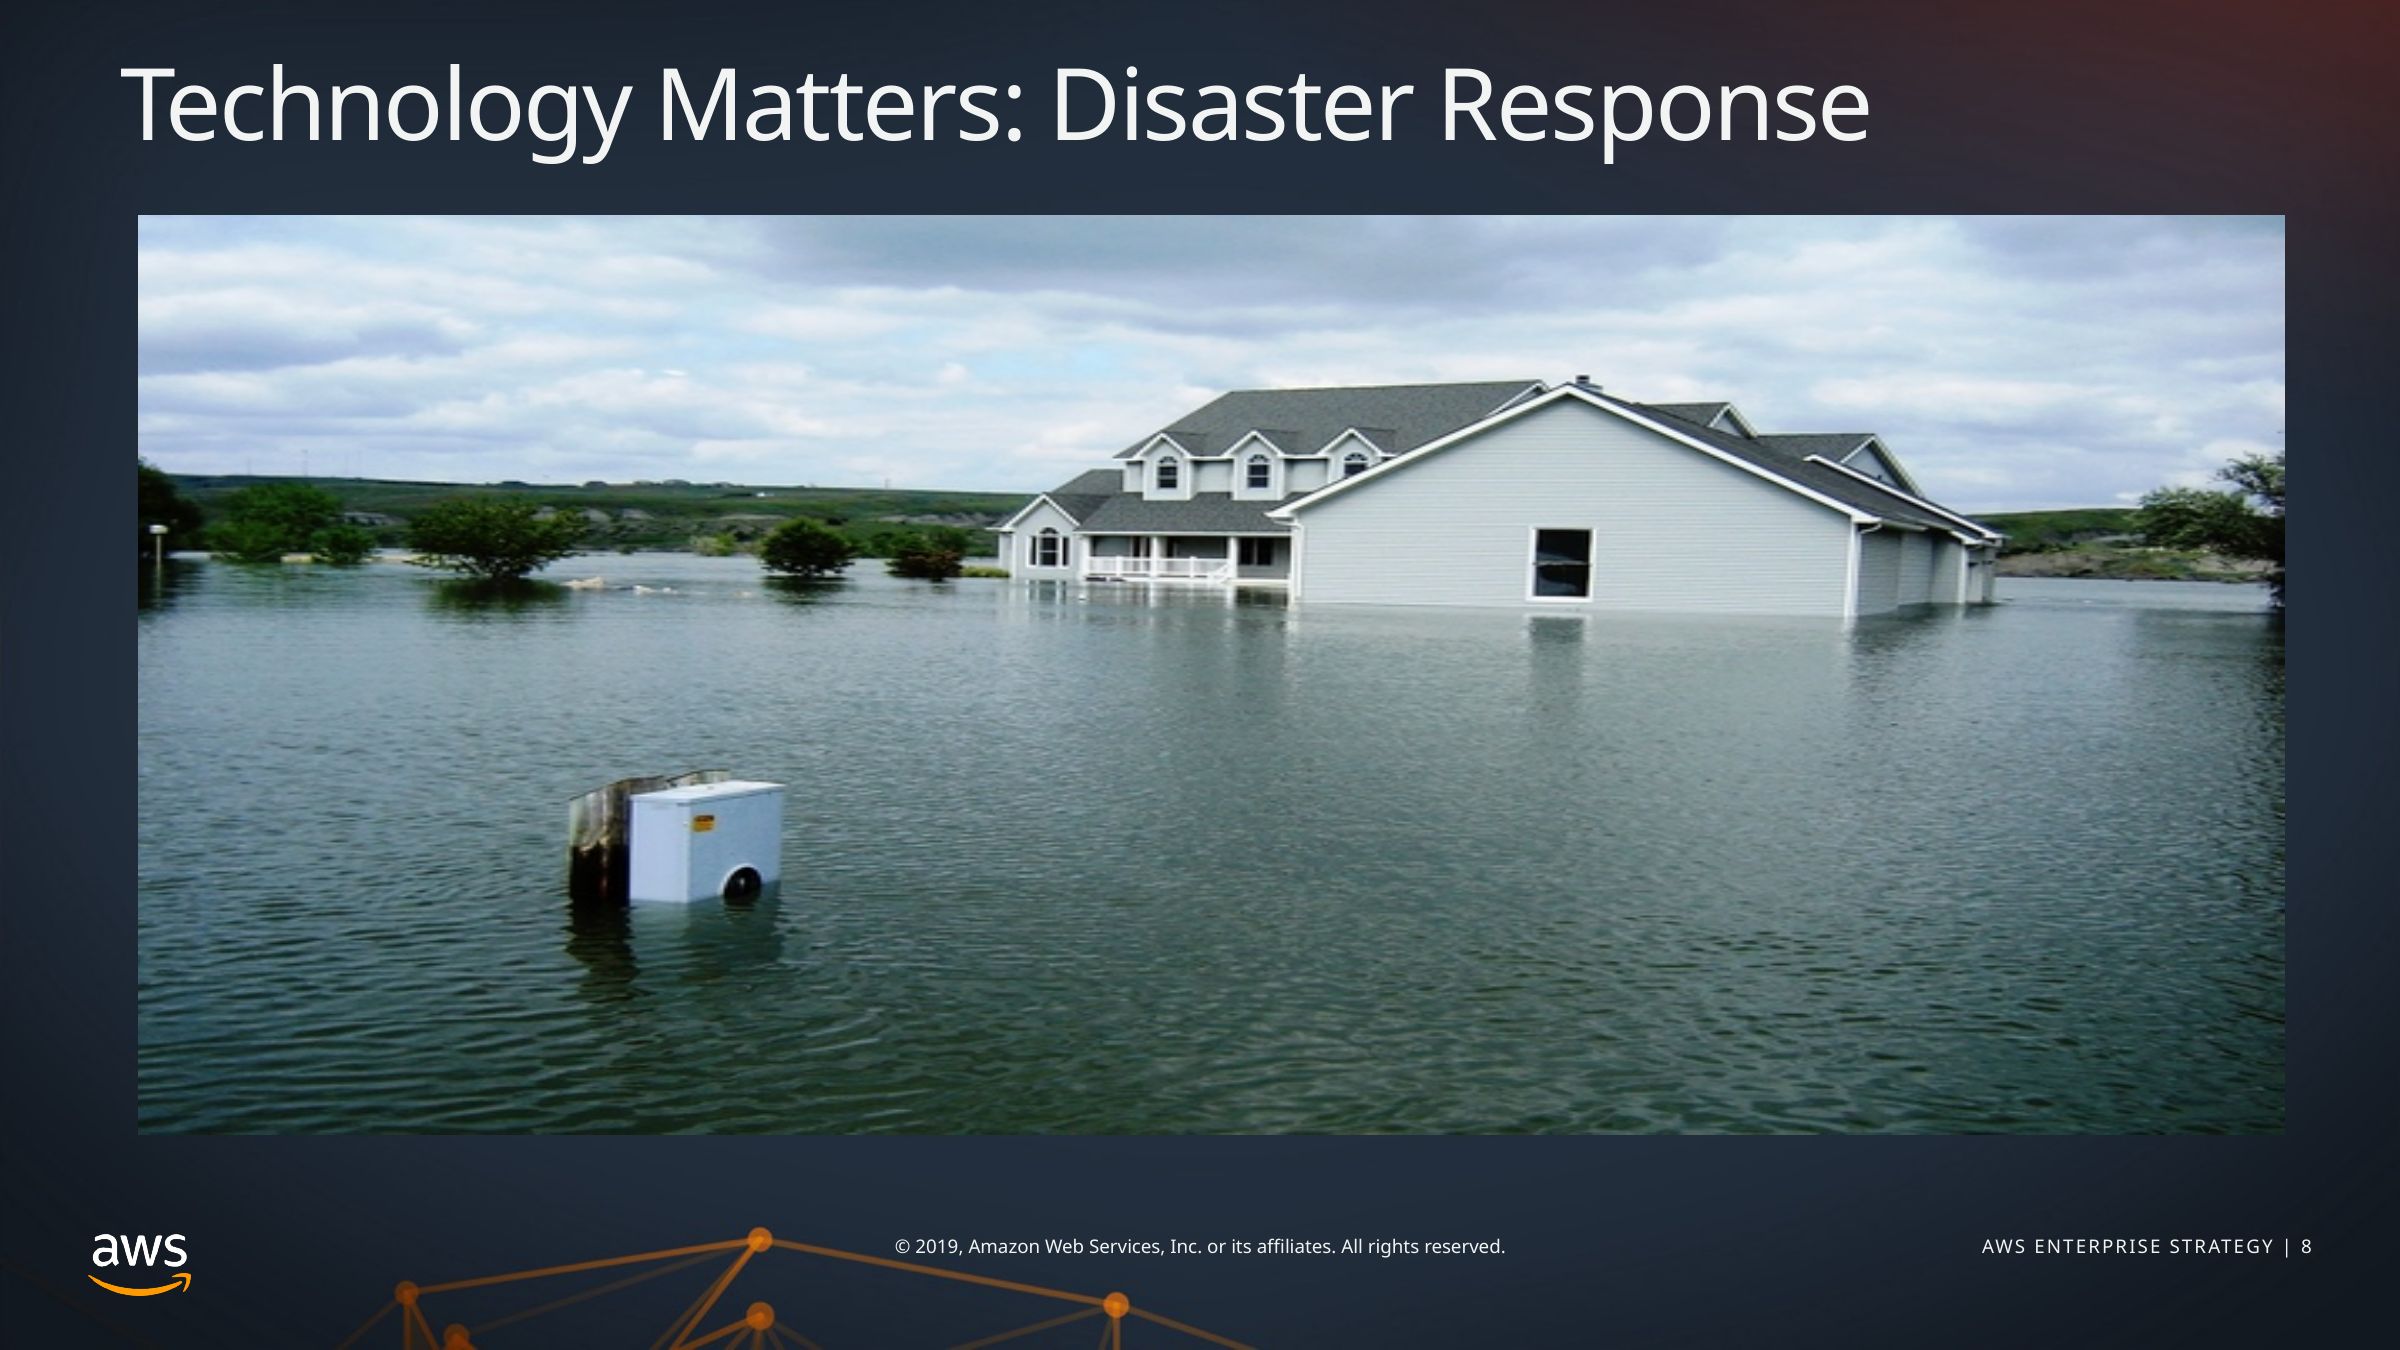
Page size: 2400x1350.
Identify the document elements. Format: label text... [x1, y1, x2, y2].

title Technology Matters: Disaster Response [90, 30, 2307, 174]
picture [0, 0, 2400, 1350]
